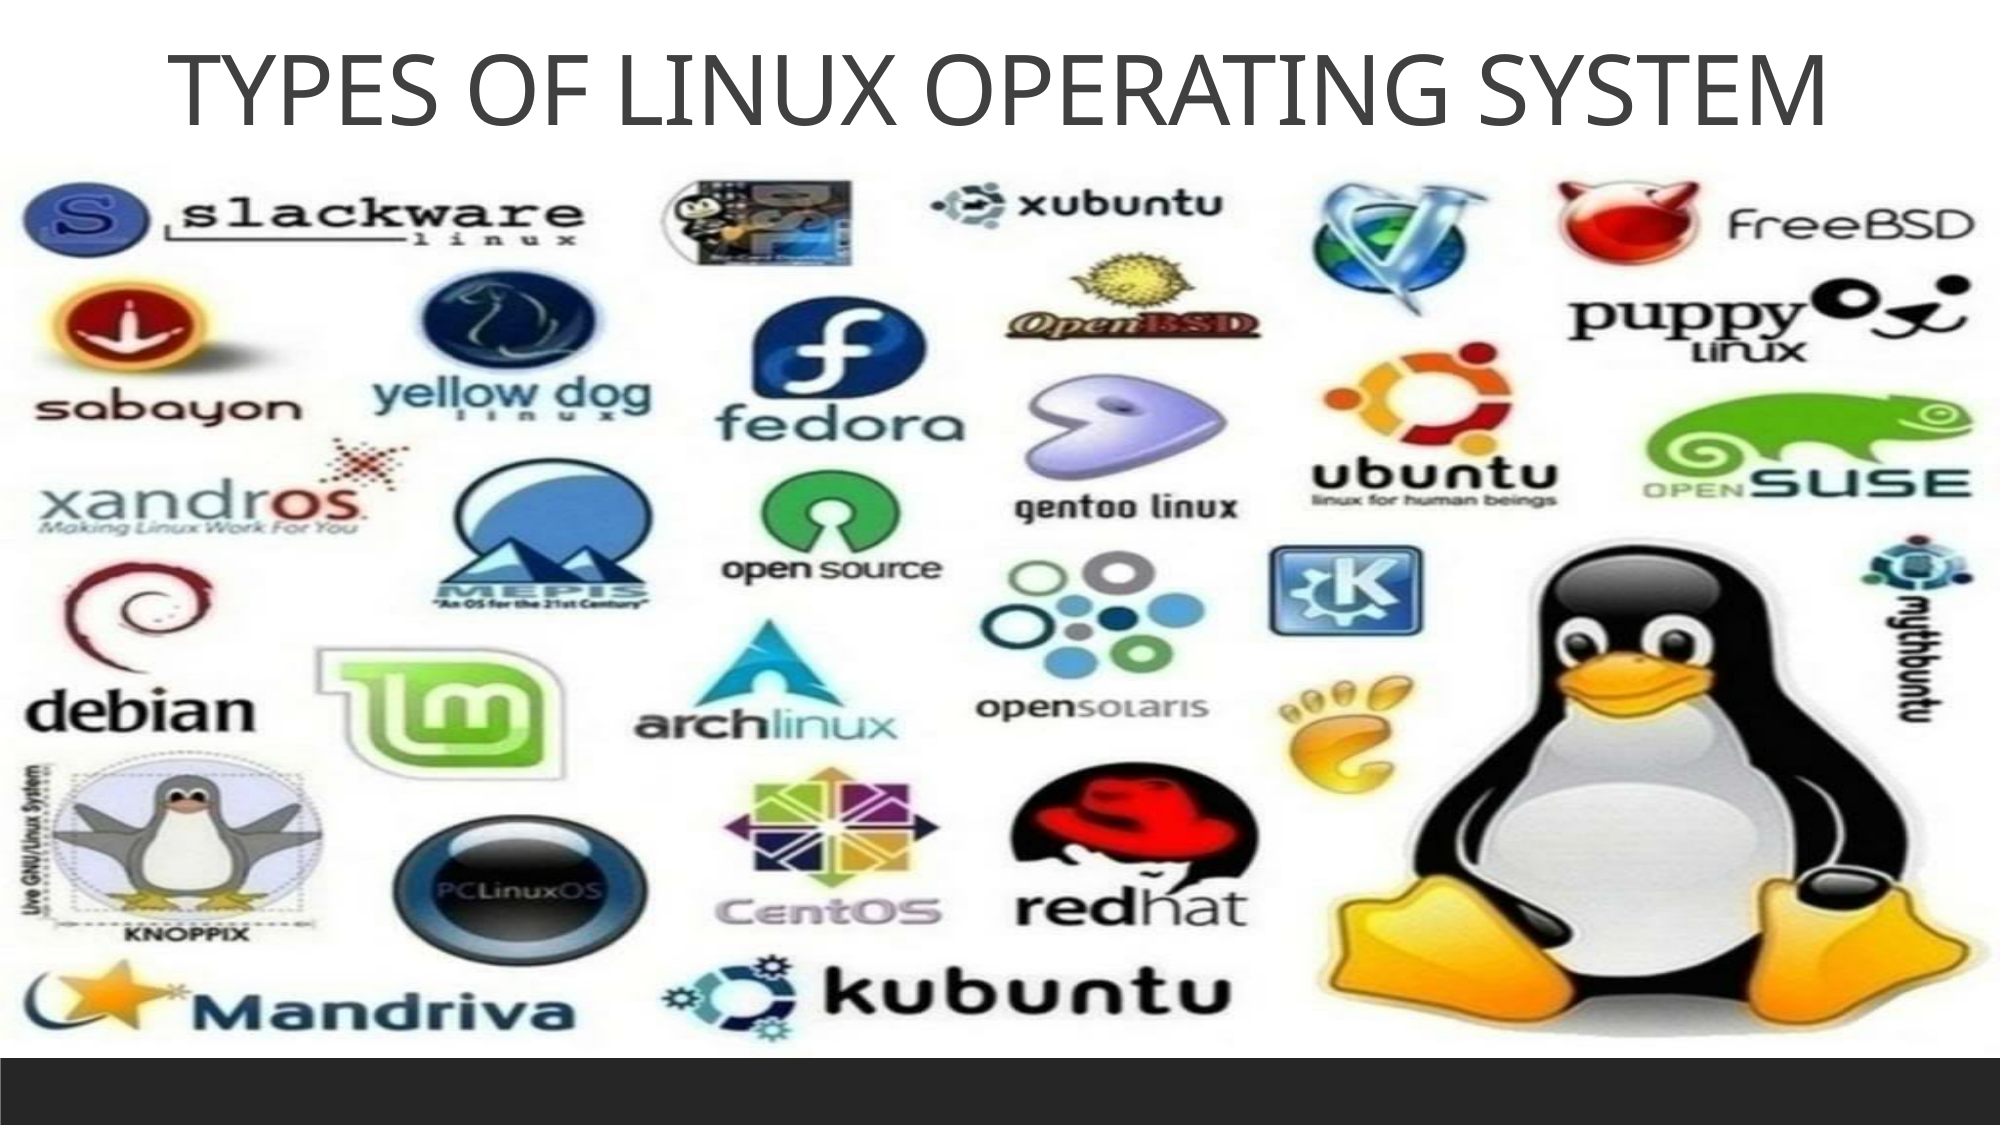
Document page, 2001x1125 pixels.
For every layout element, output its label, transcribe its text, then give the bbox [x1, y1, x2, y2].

picture [0, 153, 2000, 1058]
title TYPES OF LINUX OPERATING SYSTEM [0, 0, 2000, 149]
